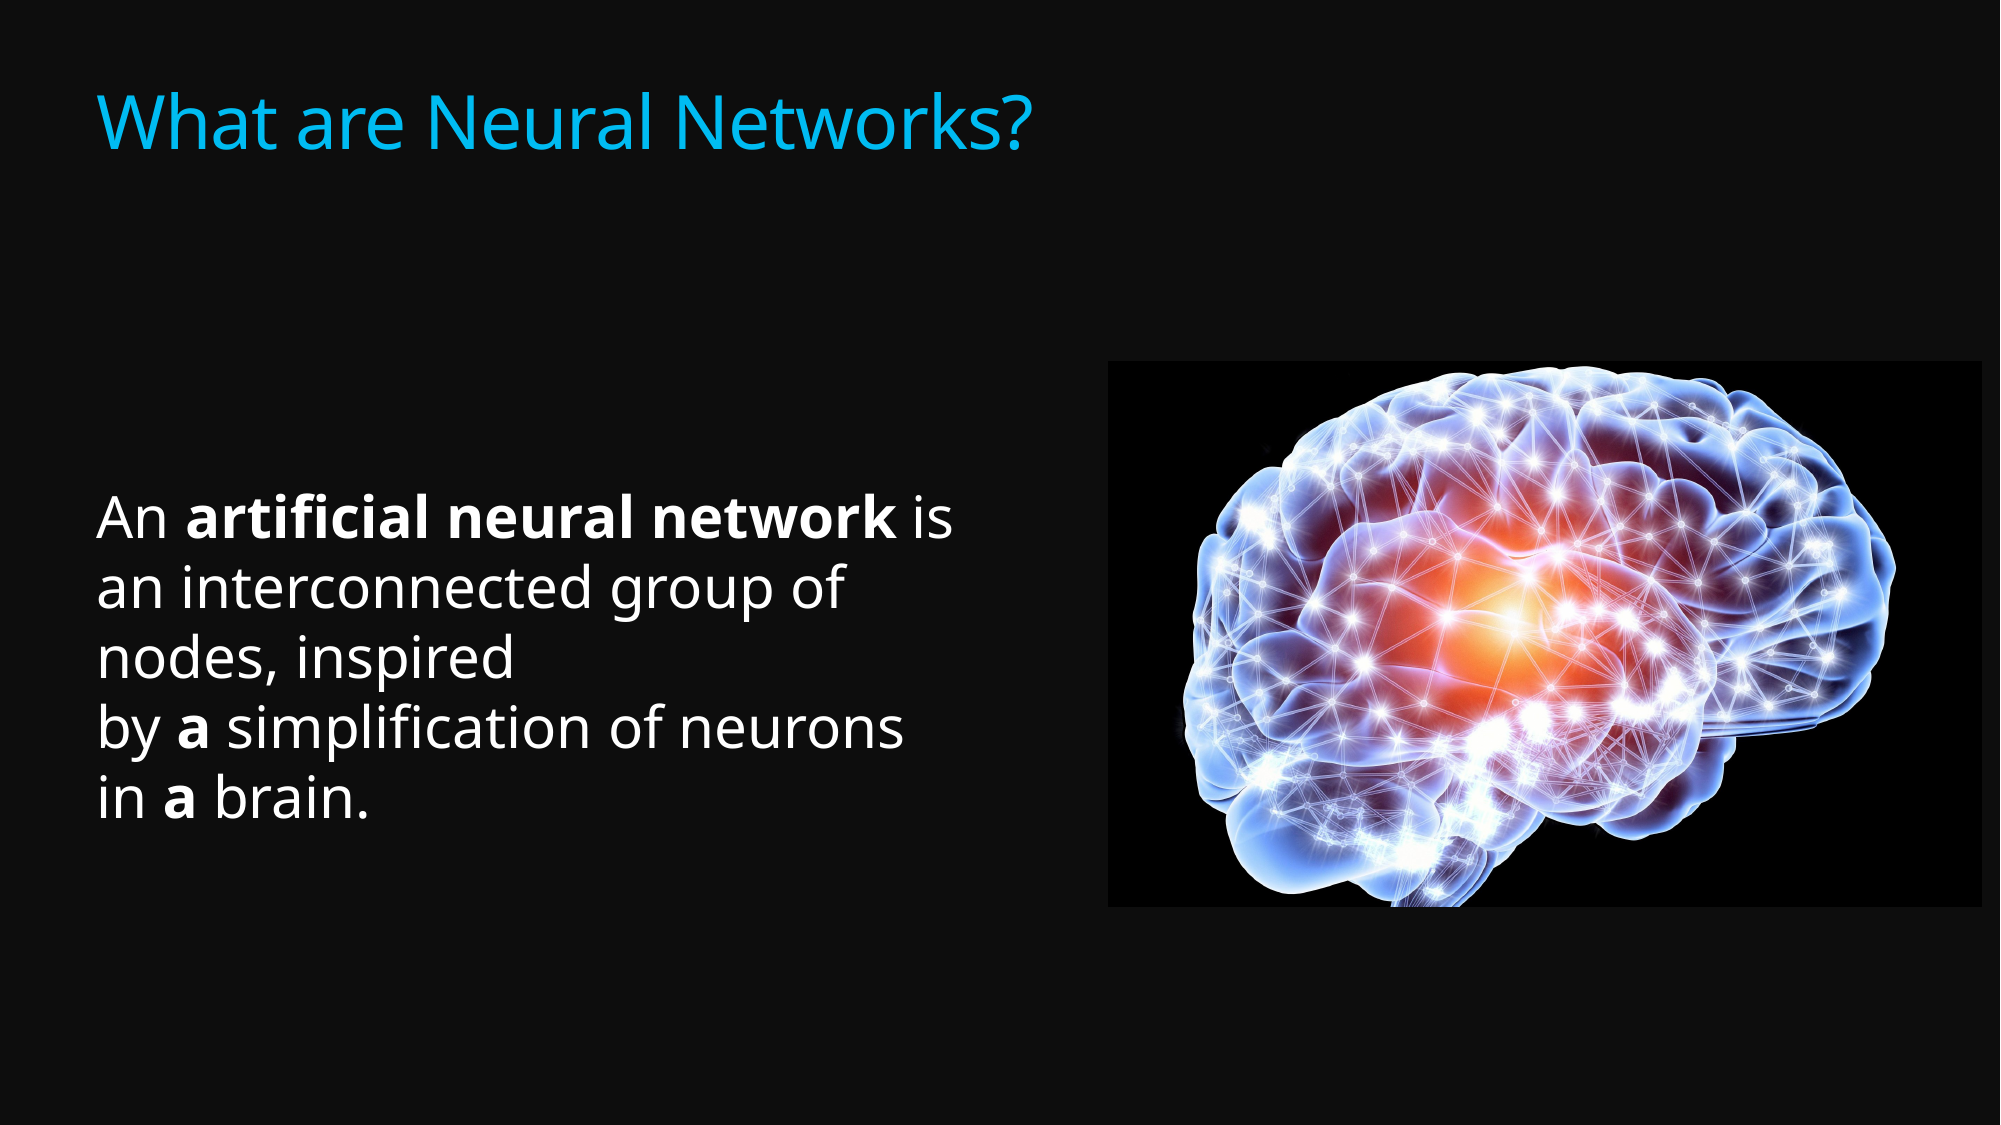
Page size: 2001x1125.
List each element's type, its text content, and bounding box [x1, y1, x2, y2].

picture [1108, 360, 1982, 907]
title What are Neural Networks? [96, 75, 1904, 166]
list An artificial neural network is an interconnected group of nodes, inspired by a simplification of neurons in a brain. [96, 479, 969, 788]
